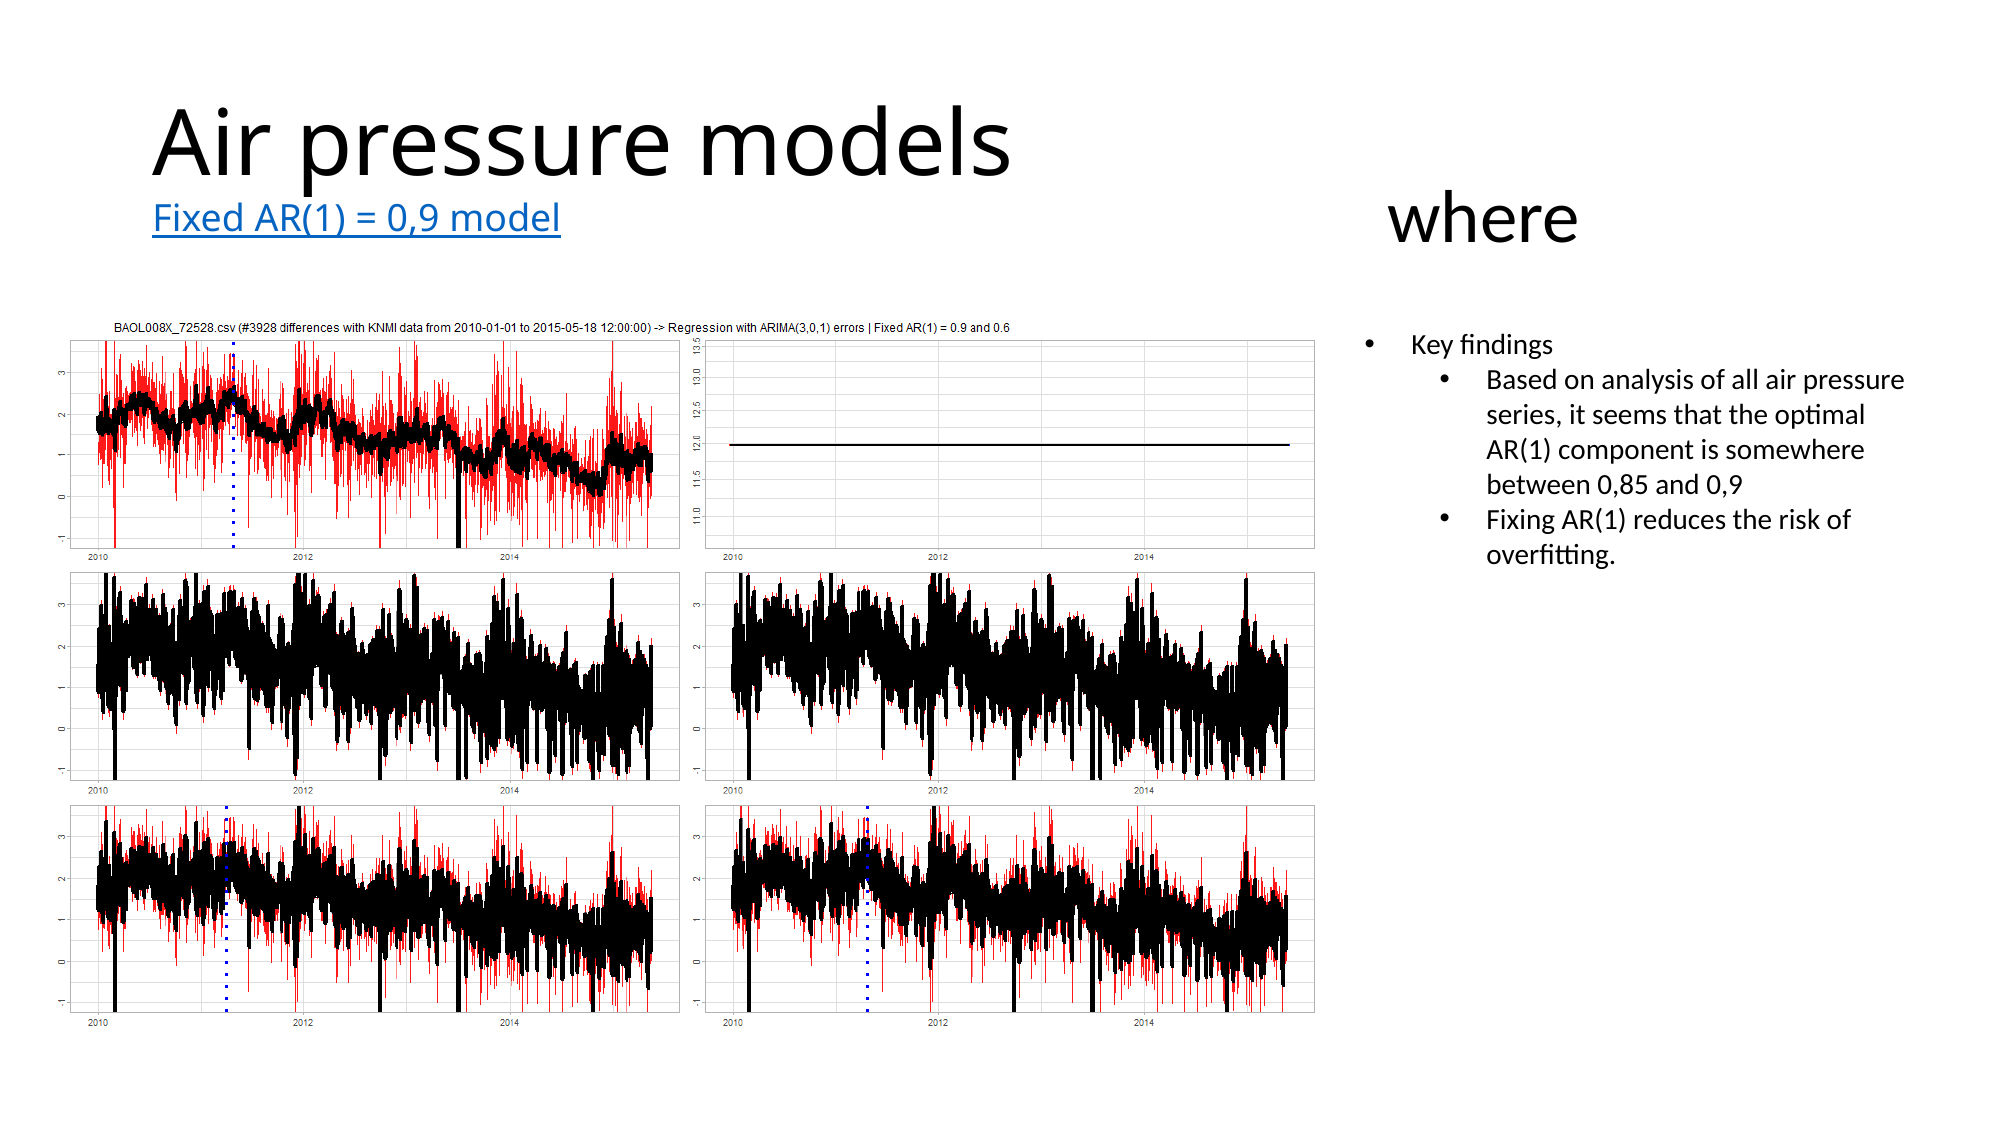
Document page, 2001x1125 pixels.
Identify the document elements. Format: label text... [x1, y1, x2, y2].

text_box Key findings Based on analysis of all air pressure series, it seems that the optimal AR(1) component is somewhere between 0,85 and 0,9 Fixing AR(1) reduces the risk of overfitting. [1349, 318, 1950, 578]
title Air pressure models Fixed AR(1) = 0,9 model [137, 59, 1863, 278]
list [49, 318, 1319, 1033]
